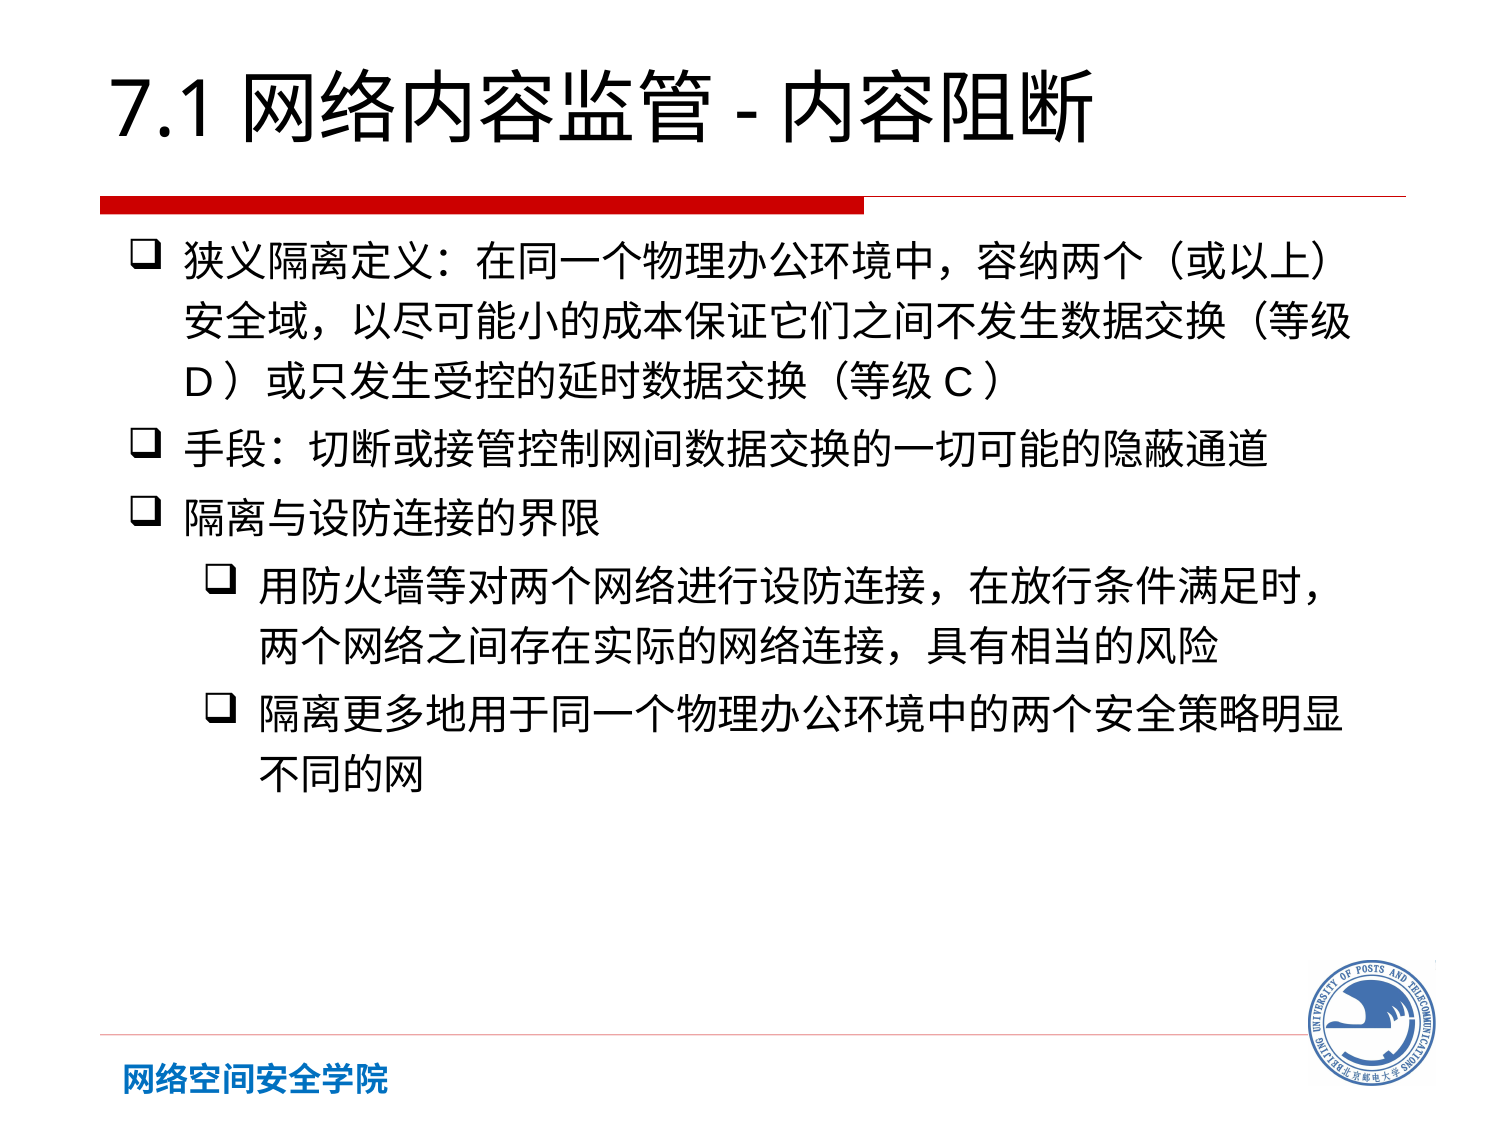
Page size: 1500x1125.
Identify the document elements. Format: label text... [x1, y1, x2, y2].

text_box 狭义隔离定义：在同一个物理办公环境中，容纳两个（或以上）安全域，以尽可能小的成本保证它们之间不发生数据交换（等级D）或只发生受控的延时数据交换（等级C） 手段：切断或接管控制网间数据交换的一切可能的隐蔽通道 隔离与设防连接的界限 用防火墙等对两个网络进行设防连接，在放行条件满足时，两个网络之间存在实际的网络连接，具有相当的风险 隔离更多地用于同一个物理办公环境中的两个安全策略明显不同的网 [112, 217, 1388, 894]
picture [1308, 960, 1436, 1086]
slide_number [1074, 1024, 1401, 1103]
text_box 7.1网络内容监管-内容阻断 [94, 49, 1407, 197]
